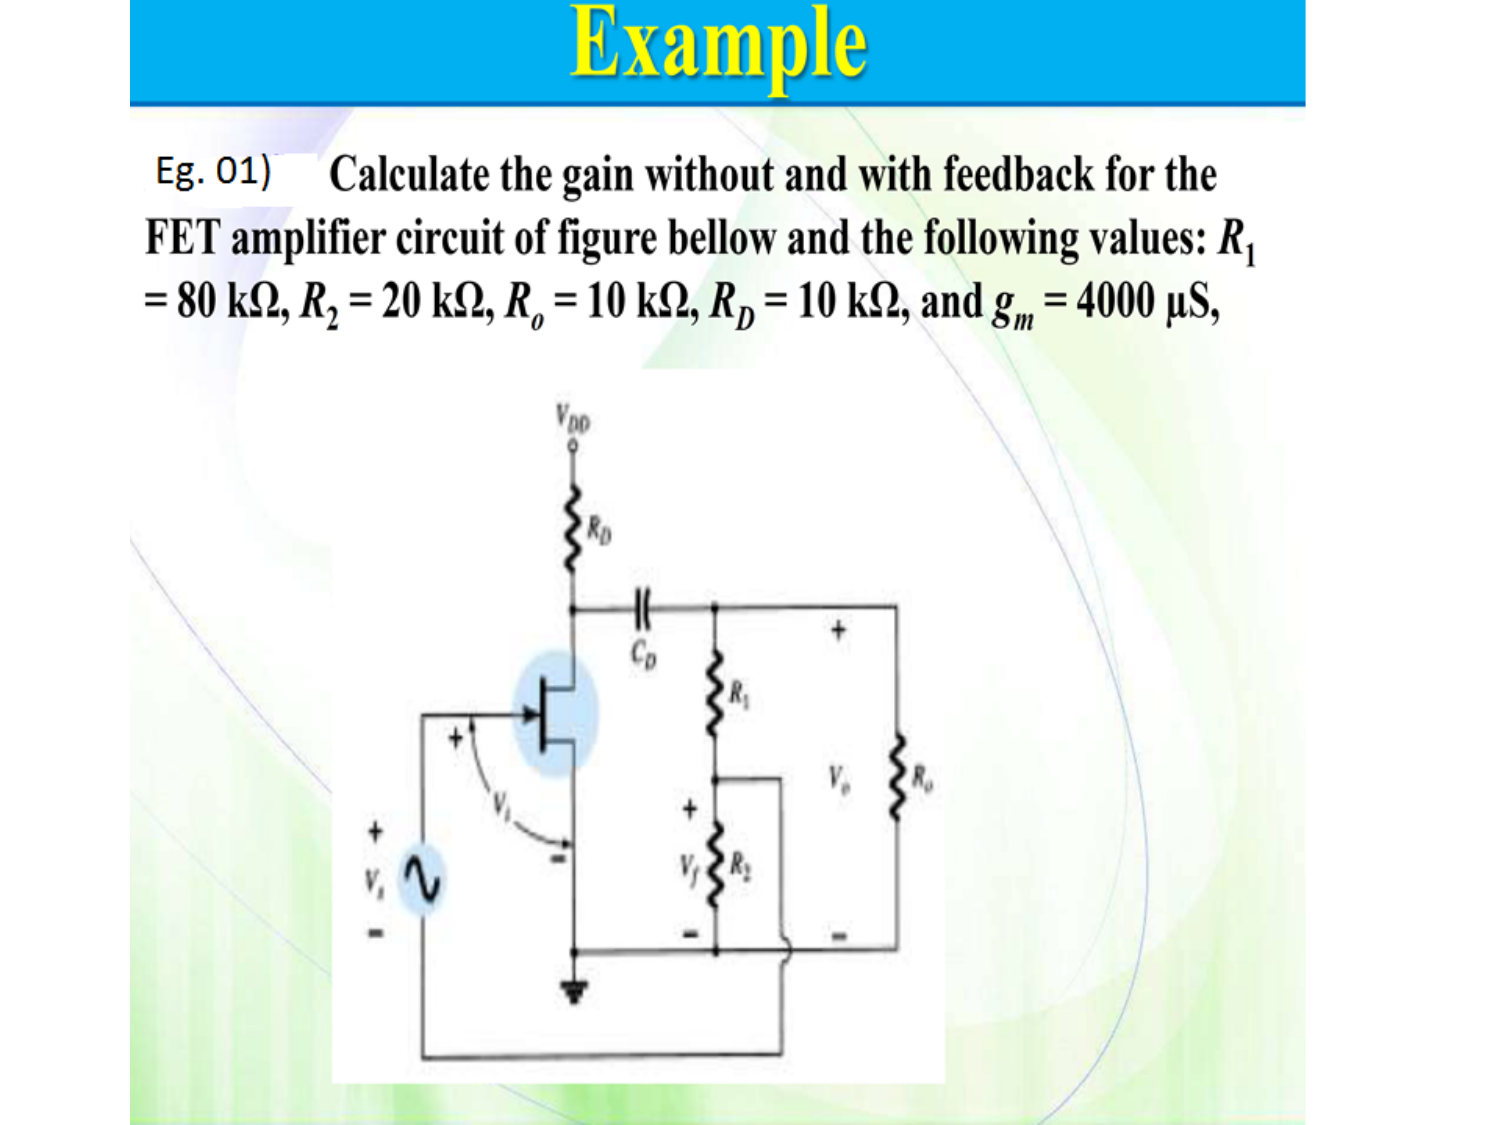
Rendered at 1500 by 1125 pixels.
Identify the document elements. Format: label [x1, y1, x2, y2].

picture [570, 4, 618, 76]
picture [664, 25, 699, 75]
picture [812, 4, 831, 76]
picture [703, 25, 764, 76]
picture [130, 0, 1370, 1125]
picture [768, 25, 807, 98]
picture [835, 25, 866, 77]
picture [623, 26, 659, 76]
